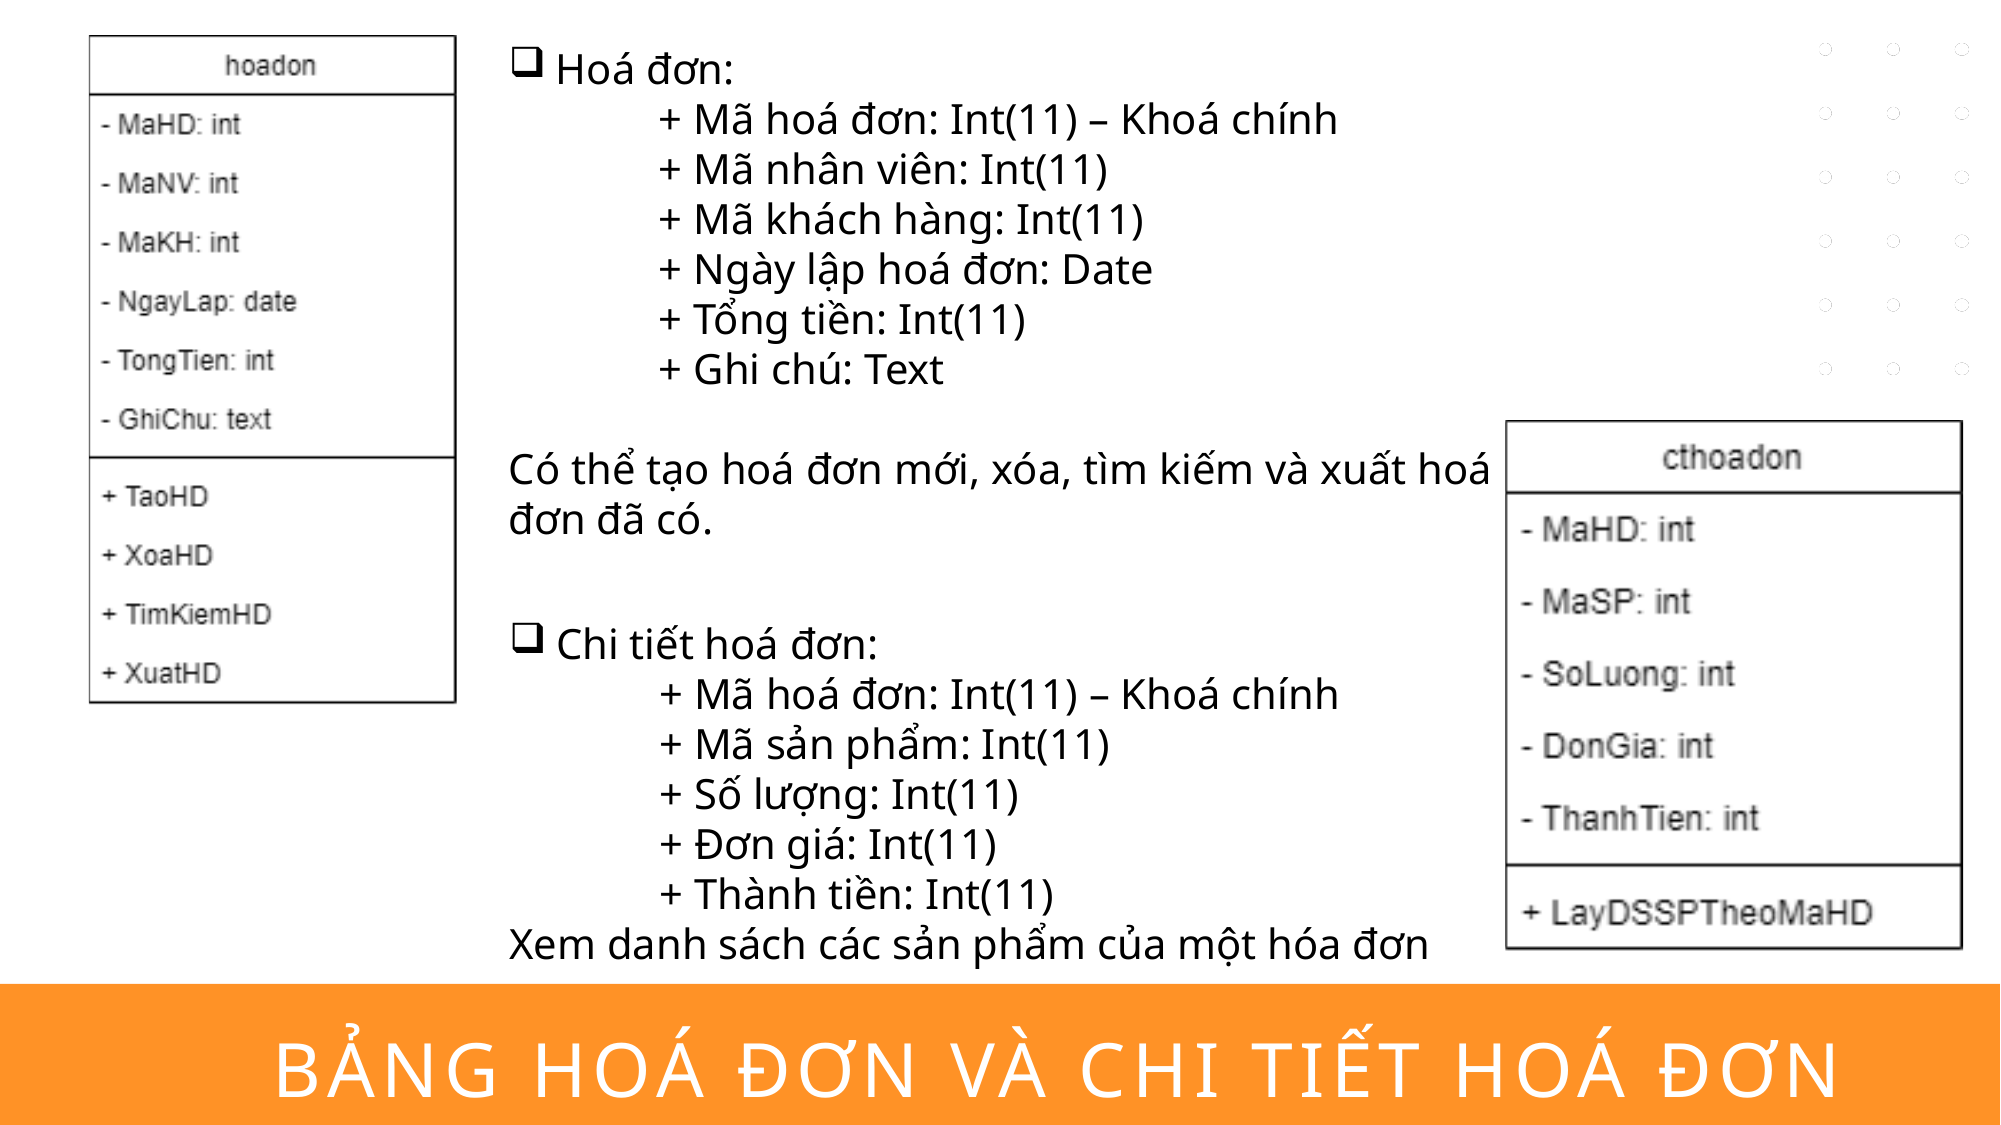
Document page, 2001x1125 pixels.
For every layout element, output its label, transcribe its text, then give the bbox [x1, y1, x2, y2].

text_box [1504, 419, 1964, 960]
picture [1819, 43, 2000, 375]
text_box Hoá đơn: + Mã hoá đơn: Int(11) – Khoá chính + Mã nhân viên: Int(11) + Mã khách hàng: Int(11) + Ngày lập hoá đơn: Date + Tổng tiền: Int(11) + Ghi chú: Text Có thể tạo hoá đơn mới, xóa, tìm kiếm và xuất hoá đơn đã có. [494, 35, 1528, 551]
text_box Chi tiết hoá đơn: + Mã hoá đơn: Int(11) – Khoá chính + Mã sản phẩm: Int(11) + Số lượng: Int(11) + Đơn giá: Int(11) + Thành tiền: Int(11) Xem danh sách các sản phẩm của một hóa đơn [494, 610, 1506, 976]
title BảNG Hoá đơn và chi tiết hoá đơn [0, 983, 2000, 1125]
text_box [88, 34, 458, 711]
